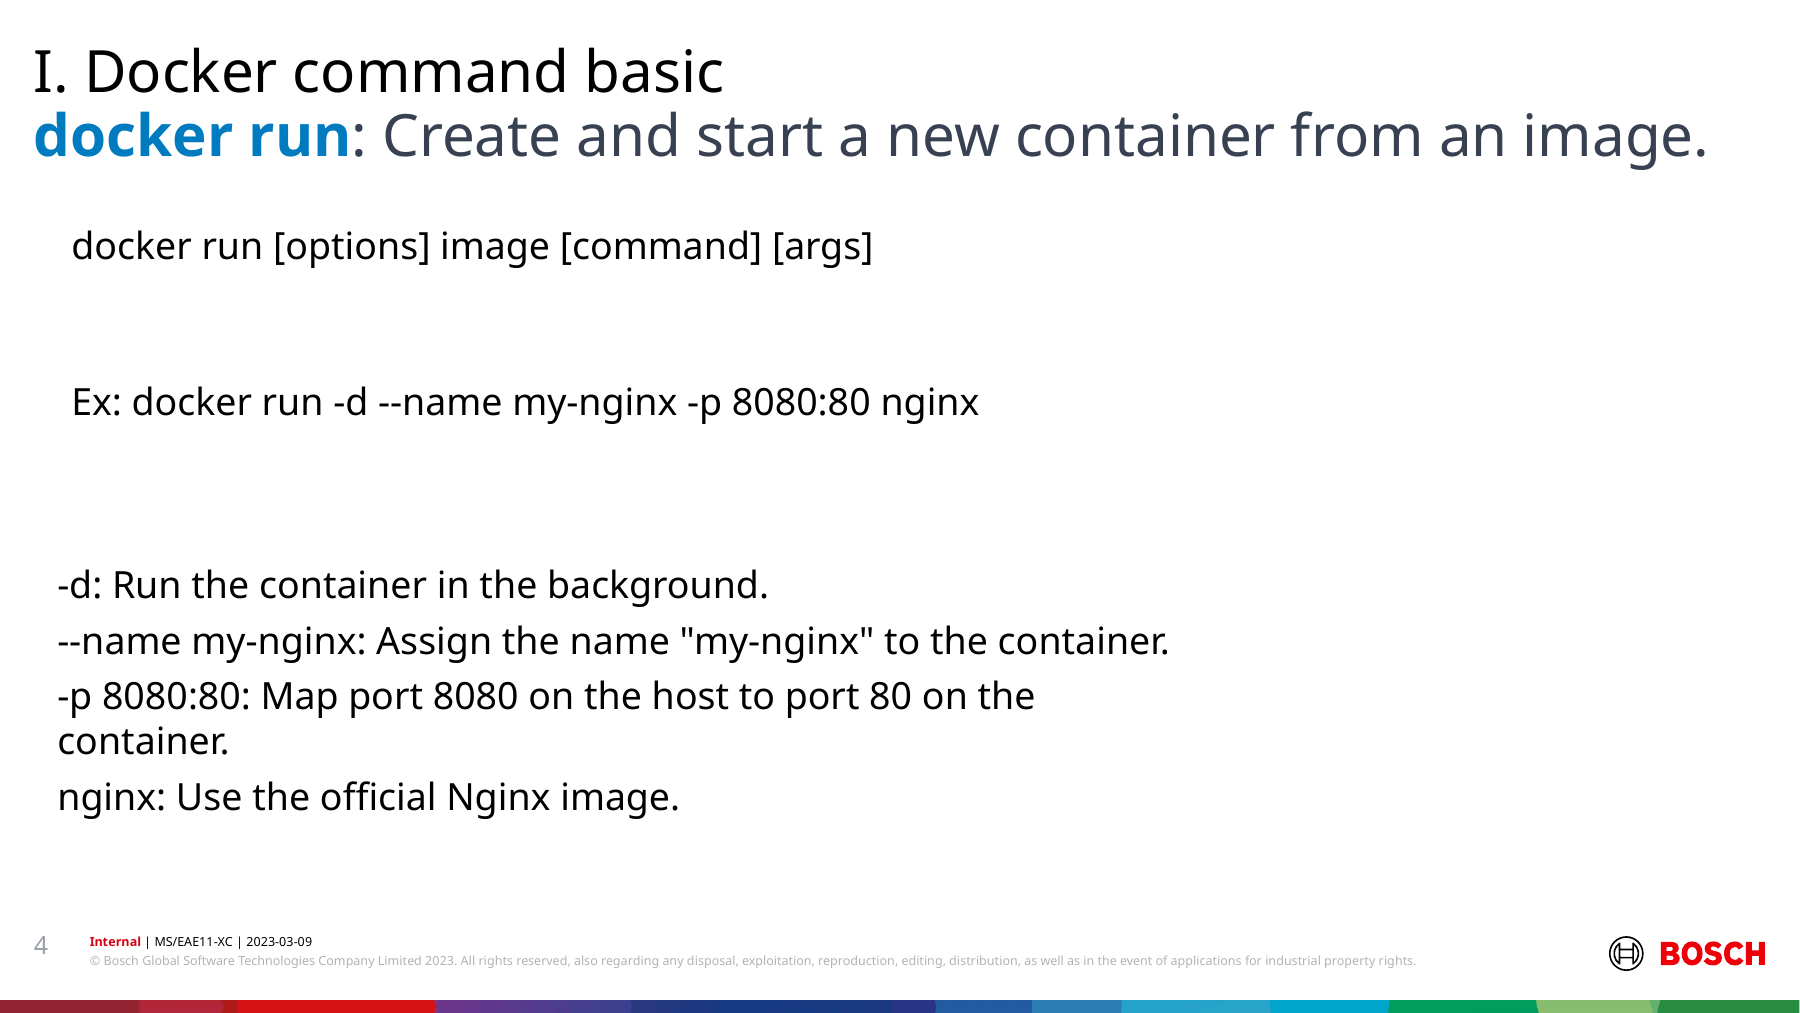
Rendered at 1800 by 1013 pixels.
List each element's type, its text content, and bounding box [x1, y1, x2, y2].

list I. Docker command basic [33, 42, 1766, 107]
picture [1388, 1000, 1800, 1013]
text_box Ex: docker run -d --name my-nginx -p 8080:80 nginx [71, 378, 1630, 496]
slide_number 4 [33, 929, 81, 997]
picture [0, 1000, 1270, 1013]
title docker run: Create and start a new container from an image. [33, 107, 1766, 171]
text_box docker run [options] image [command] [args] [71, 221, 1630, 340]
text_box -d: Run the container in the background. --name my-nginx: Assign the name "my-nginx" to the container. -p 8080:80: Map port 8080 on the host to port 80 on the container. nginx: Use the official Nginx image. [57, 506, 1173, 813]
